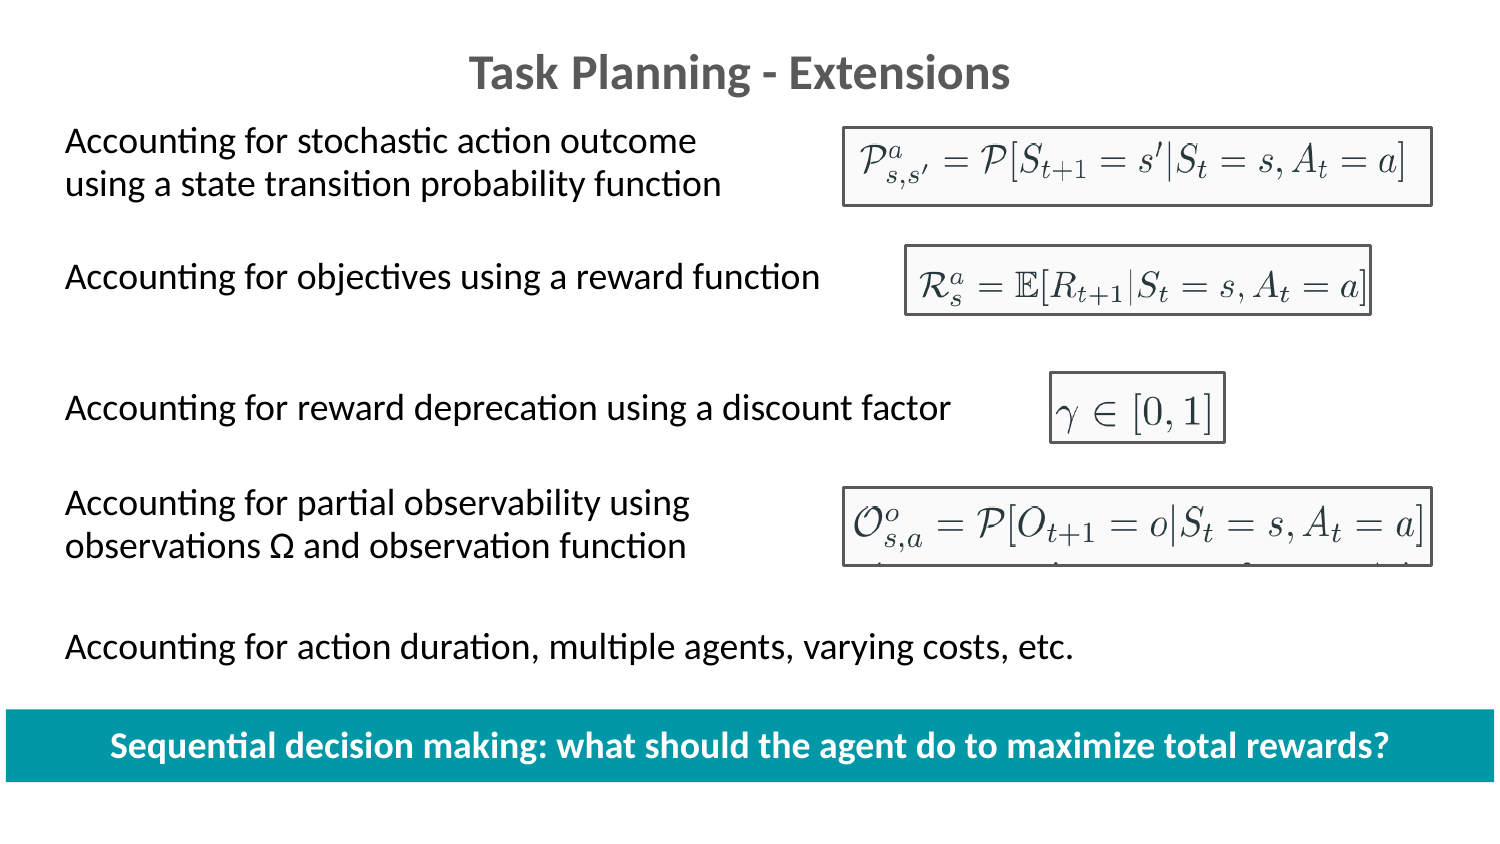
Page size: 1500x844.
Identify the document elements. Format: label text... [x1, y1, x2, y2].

picture [844, 128, 1431, 205]
picture [1052, 374, 1224, 442]
picture [906, 246, 1369, 314]
text_box Accounting for partial observability using observations Ω and observation function [49, 489, 770, 582]
picture [844, 489, 1431, 565]
text_box Accounting for reward deprecation using a discount factor [49, 370, 979, 489]
text_box Sequential decision making: what should the agent do to maximize total rewards? [5, 709, 1495, 783]
text_box Accounting for objectives using a reward function [49, 240, 888, 359]
text_box Accounting for action duration, multiple agents, varying costs, etc. [49, 610, 1327, 684]
title Task Planning - Extensions [41, 23, 1439, 118]
text_box Accounting for stochastic action outcome using a state transition probability function [49, 104, 798, 240]
